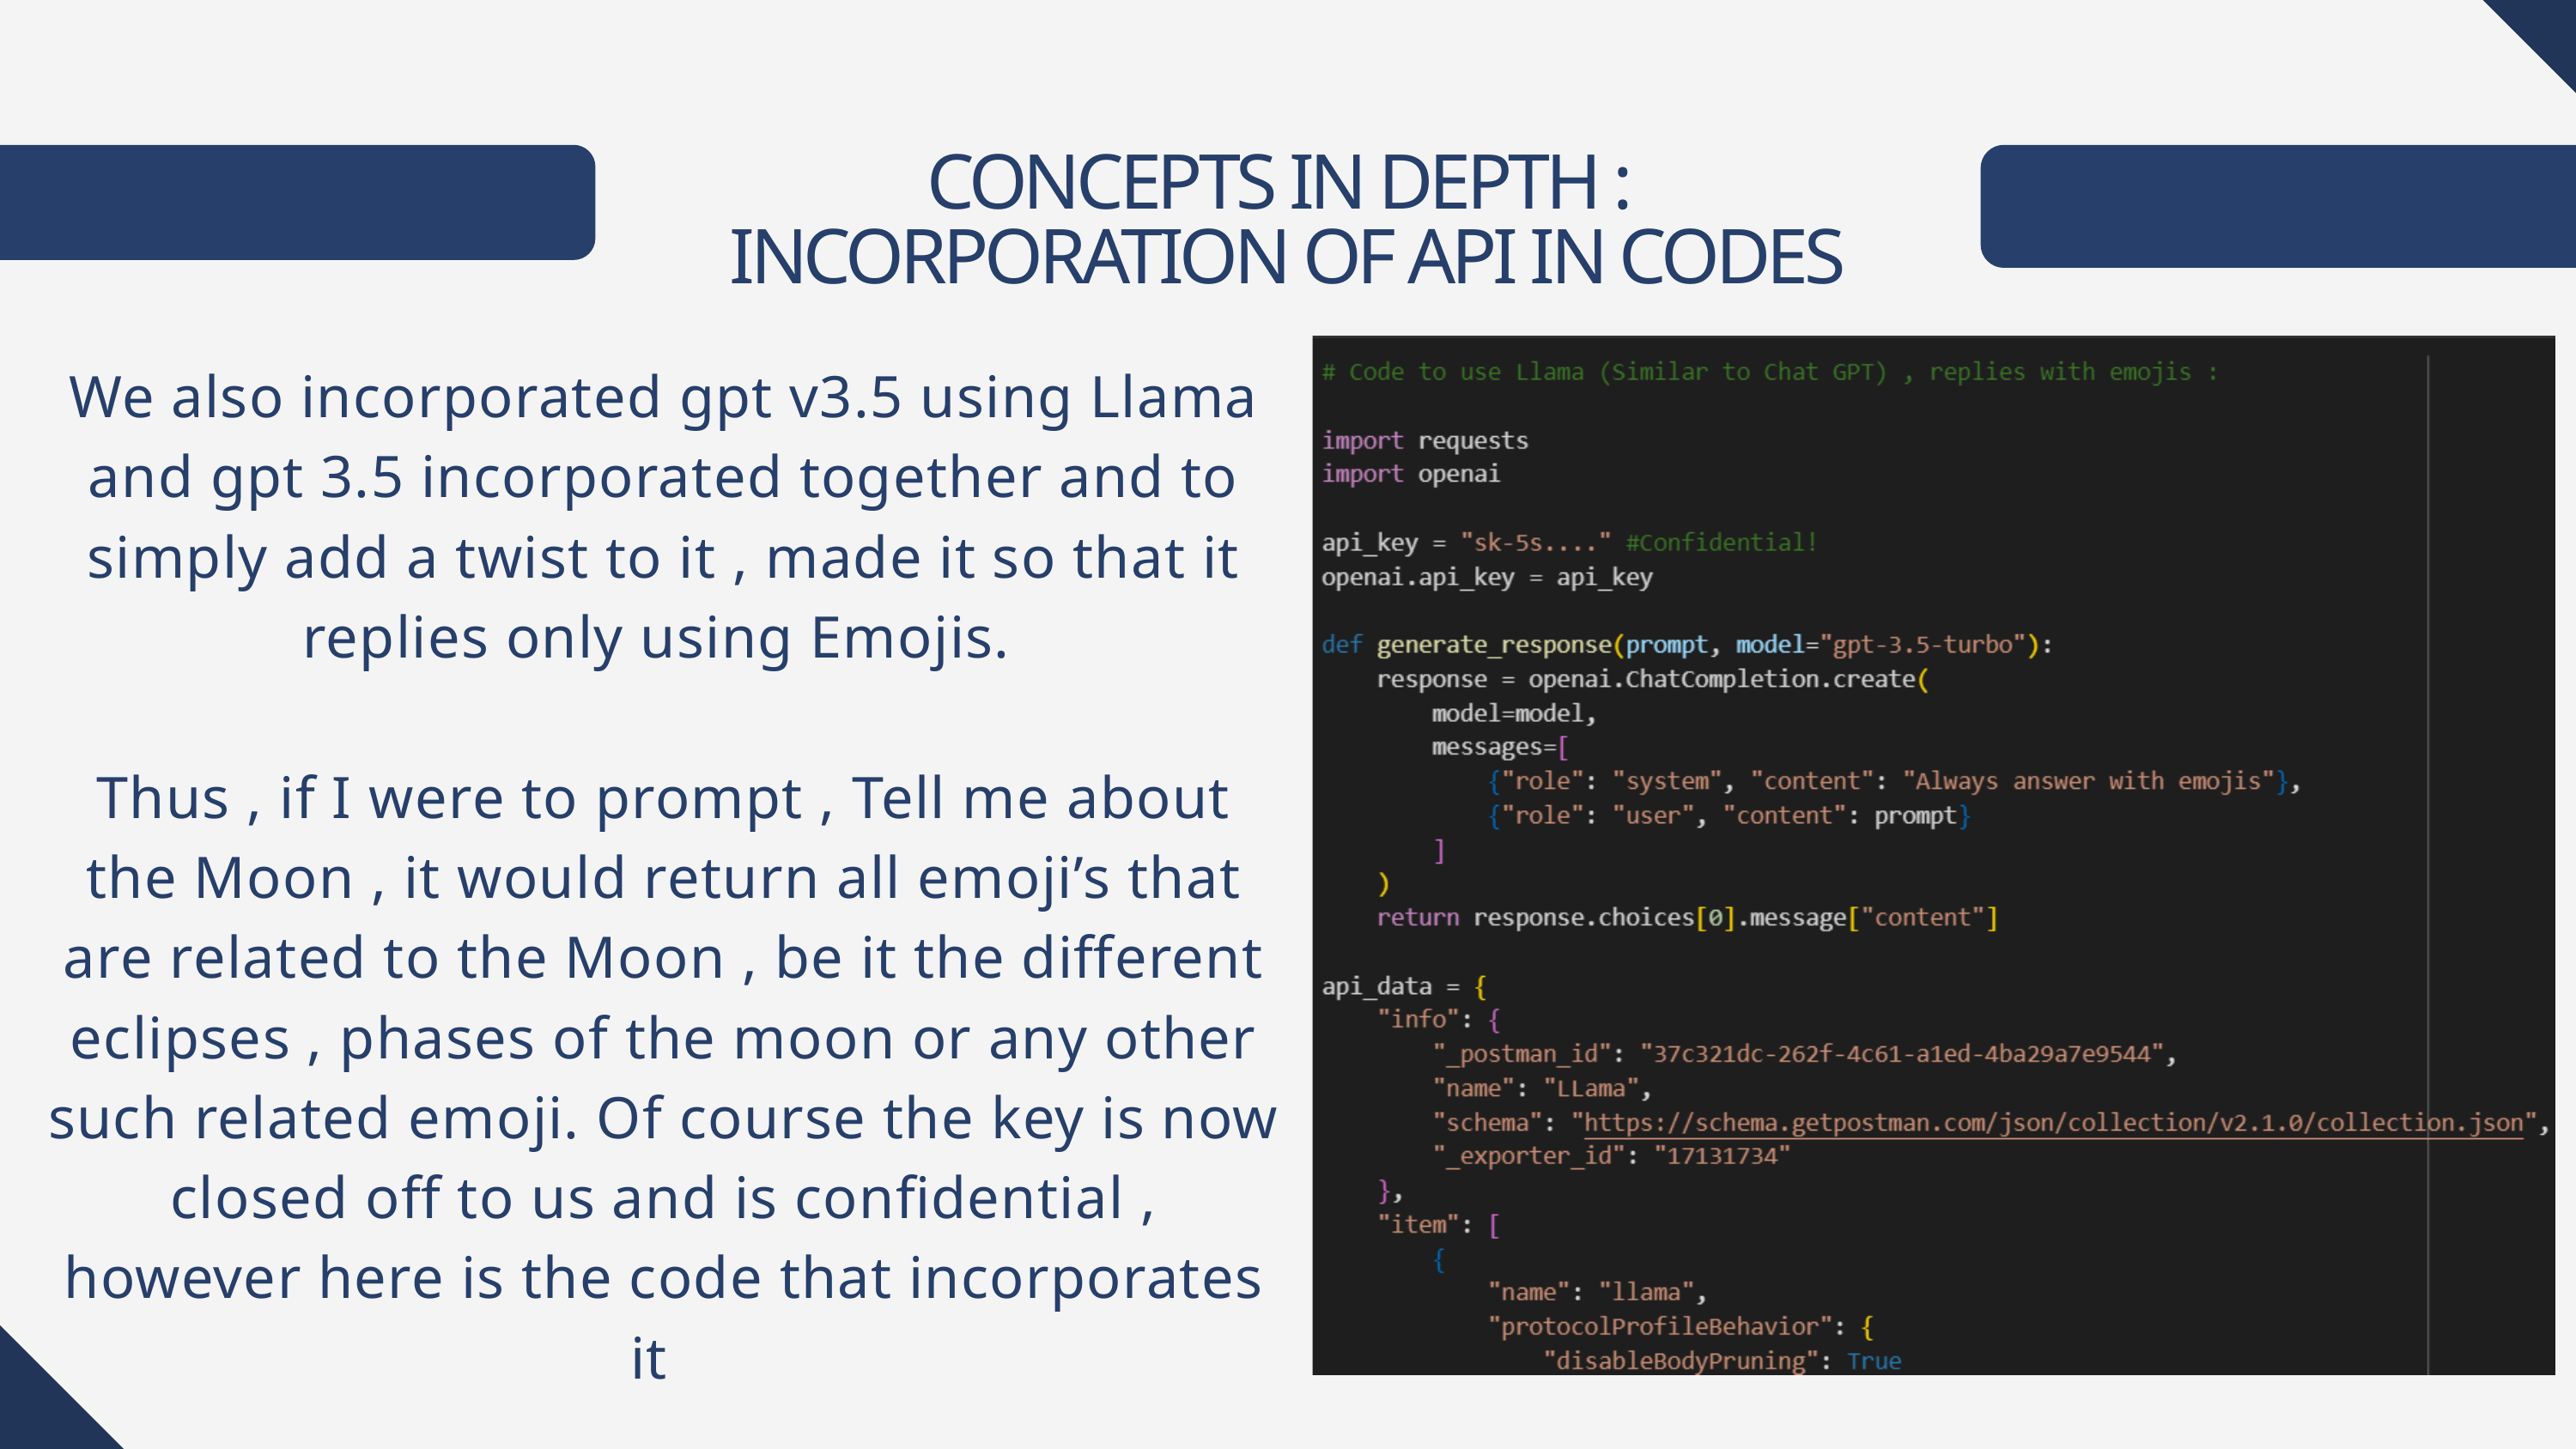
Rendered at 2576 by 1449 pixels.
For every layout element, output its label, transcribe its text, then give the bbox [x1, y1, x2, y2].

text_box [0, 1325, 125, 1449]
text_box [1980, 144, 2576, 269]
text_box [1312, 336, 2555, 1375]
text_box CONCEPTS IN DEPTH : INCORPORATION OF API IN CODES [595, 150, 1981, 300]
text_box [0, 144, 596, 261]
text_box We also incorporated gpt v3.5 using Llama and gpt 3.5 incorporated together and to simply add a twist to it , made it so that it replies only using Emojis. Thus , if I were to prompt , Tell me about the Moon , it would return all emoji’s that are related to the Moon , be it the different eclipses , phases of the moon or any other such related emoji. Of course the key is now closed off to us and is confidential , however here is the code that incorporates it [43, 349, 1286, 1391]
text_box [2482, 0, 2576, 94]
